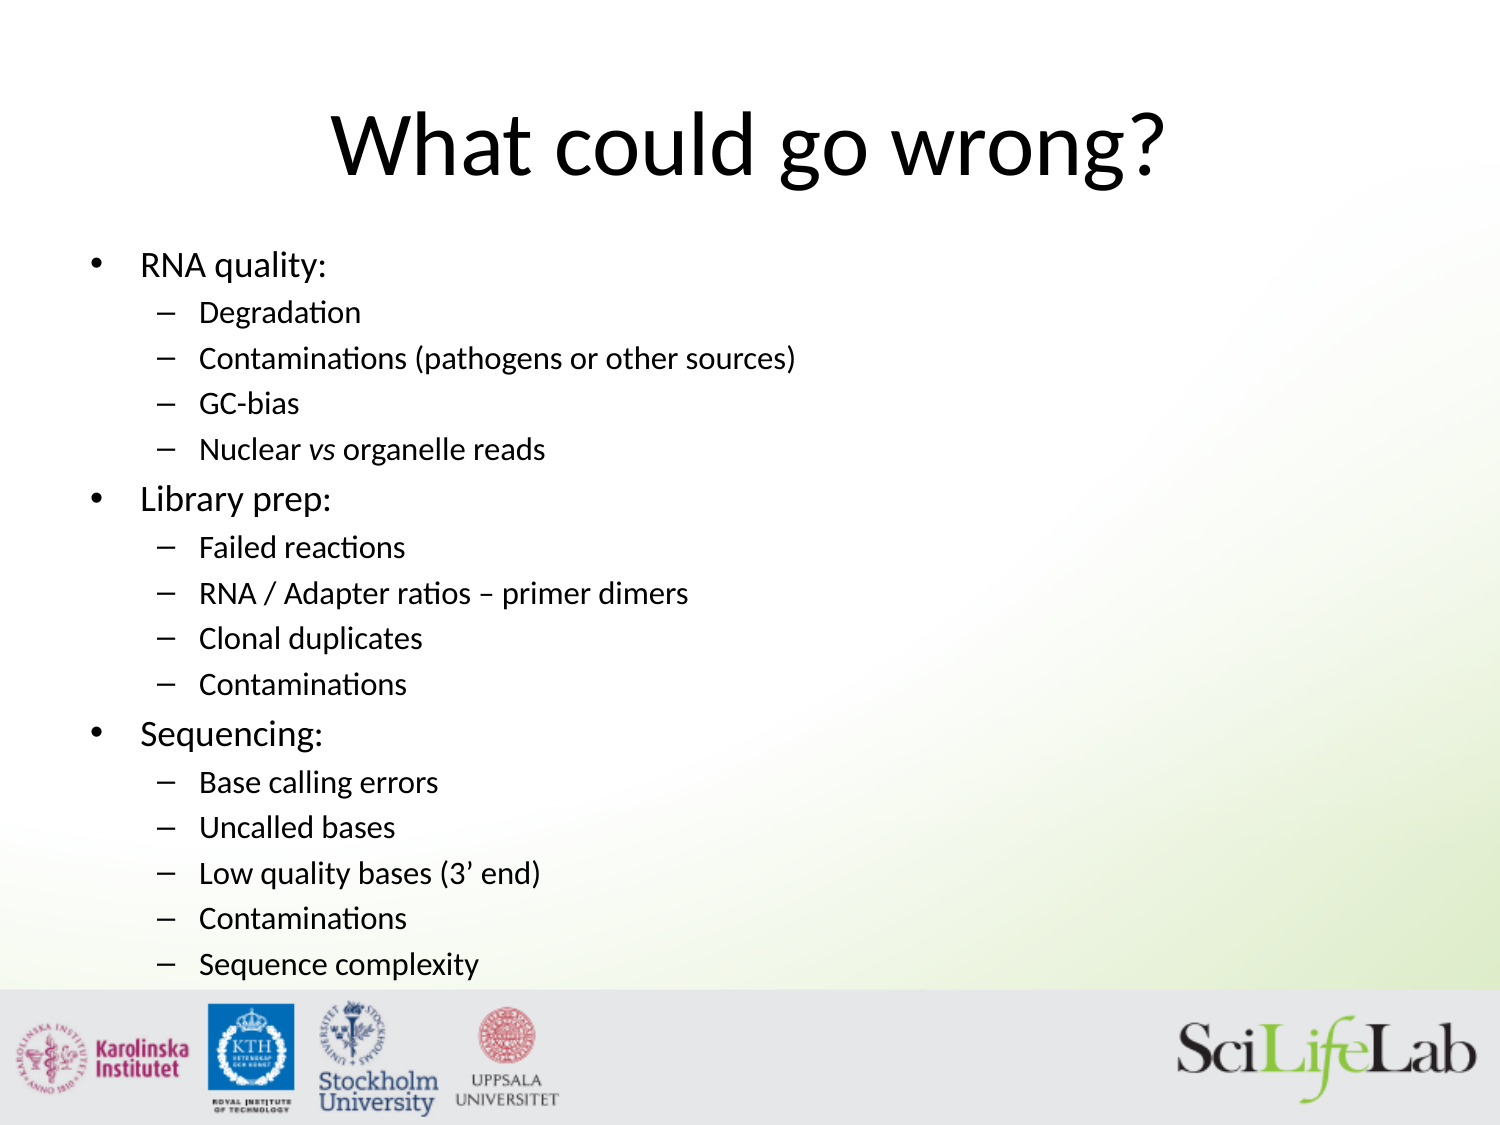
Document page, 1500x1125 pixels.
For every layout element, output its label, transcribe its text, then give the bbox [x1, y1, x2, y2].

list RNA quality: Degradation Contaminations (pathogens or other sources) GC-bias Nuclear vs organelle reads Library prep: Failed reactions RNA / Adapter ratios – primer dimers Clonal duplicates Contaminations Sequencing: Base calling errors Uncalled bases Low quality bases (3’ end) Contaminations Sequence complexity [75, 232, 1425, 991]
title What could go wrong? [75, 45, 1425, 232]
